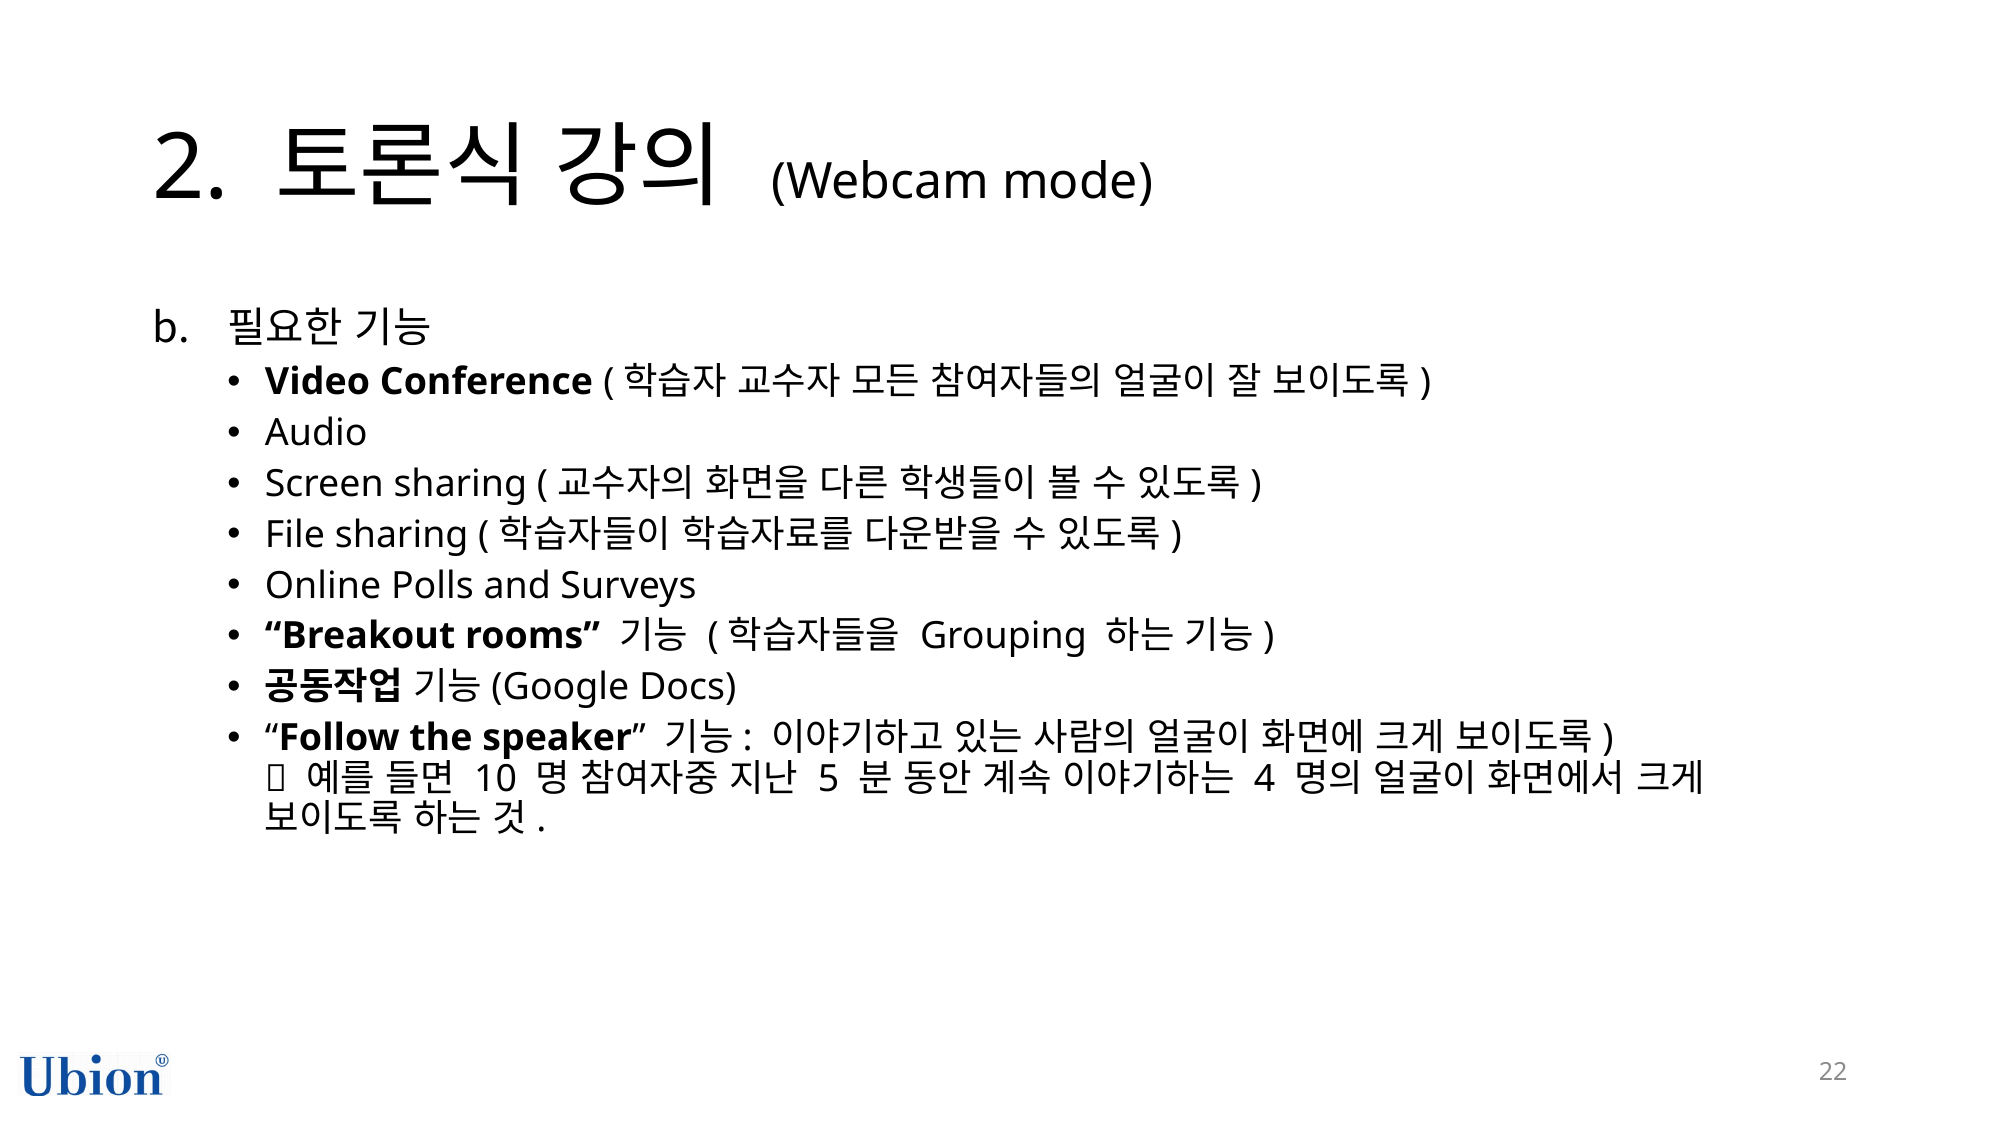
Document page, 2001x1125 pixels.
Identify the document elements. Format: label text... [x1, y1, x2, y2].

list 필요한 기능 Video Conference (학습자 교수자 모든 참여자들의 얼굴이 잘 보이도록) Audio Screen sharing (교수자의 화면을 다른 학생들이 볼 수 있도록) File sharing (학습자들이 학습자료를 다운받을 수 있도록) Online Polls and Surveys “Breakout rooms” 기능 (학습자들을 Grouping 하는 기능) 공동작업 기능(Google Docs) “Follow the speaker” 기능: 이야기하고 있는 사람의 얼굴이 화면에 크게 보이도록)  예를 들면 10 명 참여자중 지난 5 분 동안 계속 이야기하는 4 명의 얼굴이 화면에서 크게 보이도록 하는 것. [137, 299, 1863, 1014]
title 2. 토론식 강의 (Webcam mode) [137, 59, 1863, 278]
picture [17, 1052, 171, 1096]
slide_number 22 [1412, 1042, 1863, 1103]
